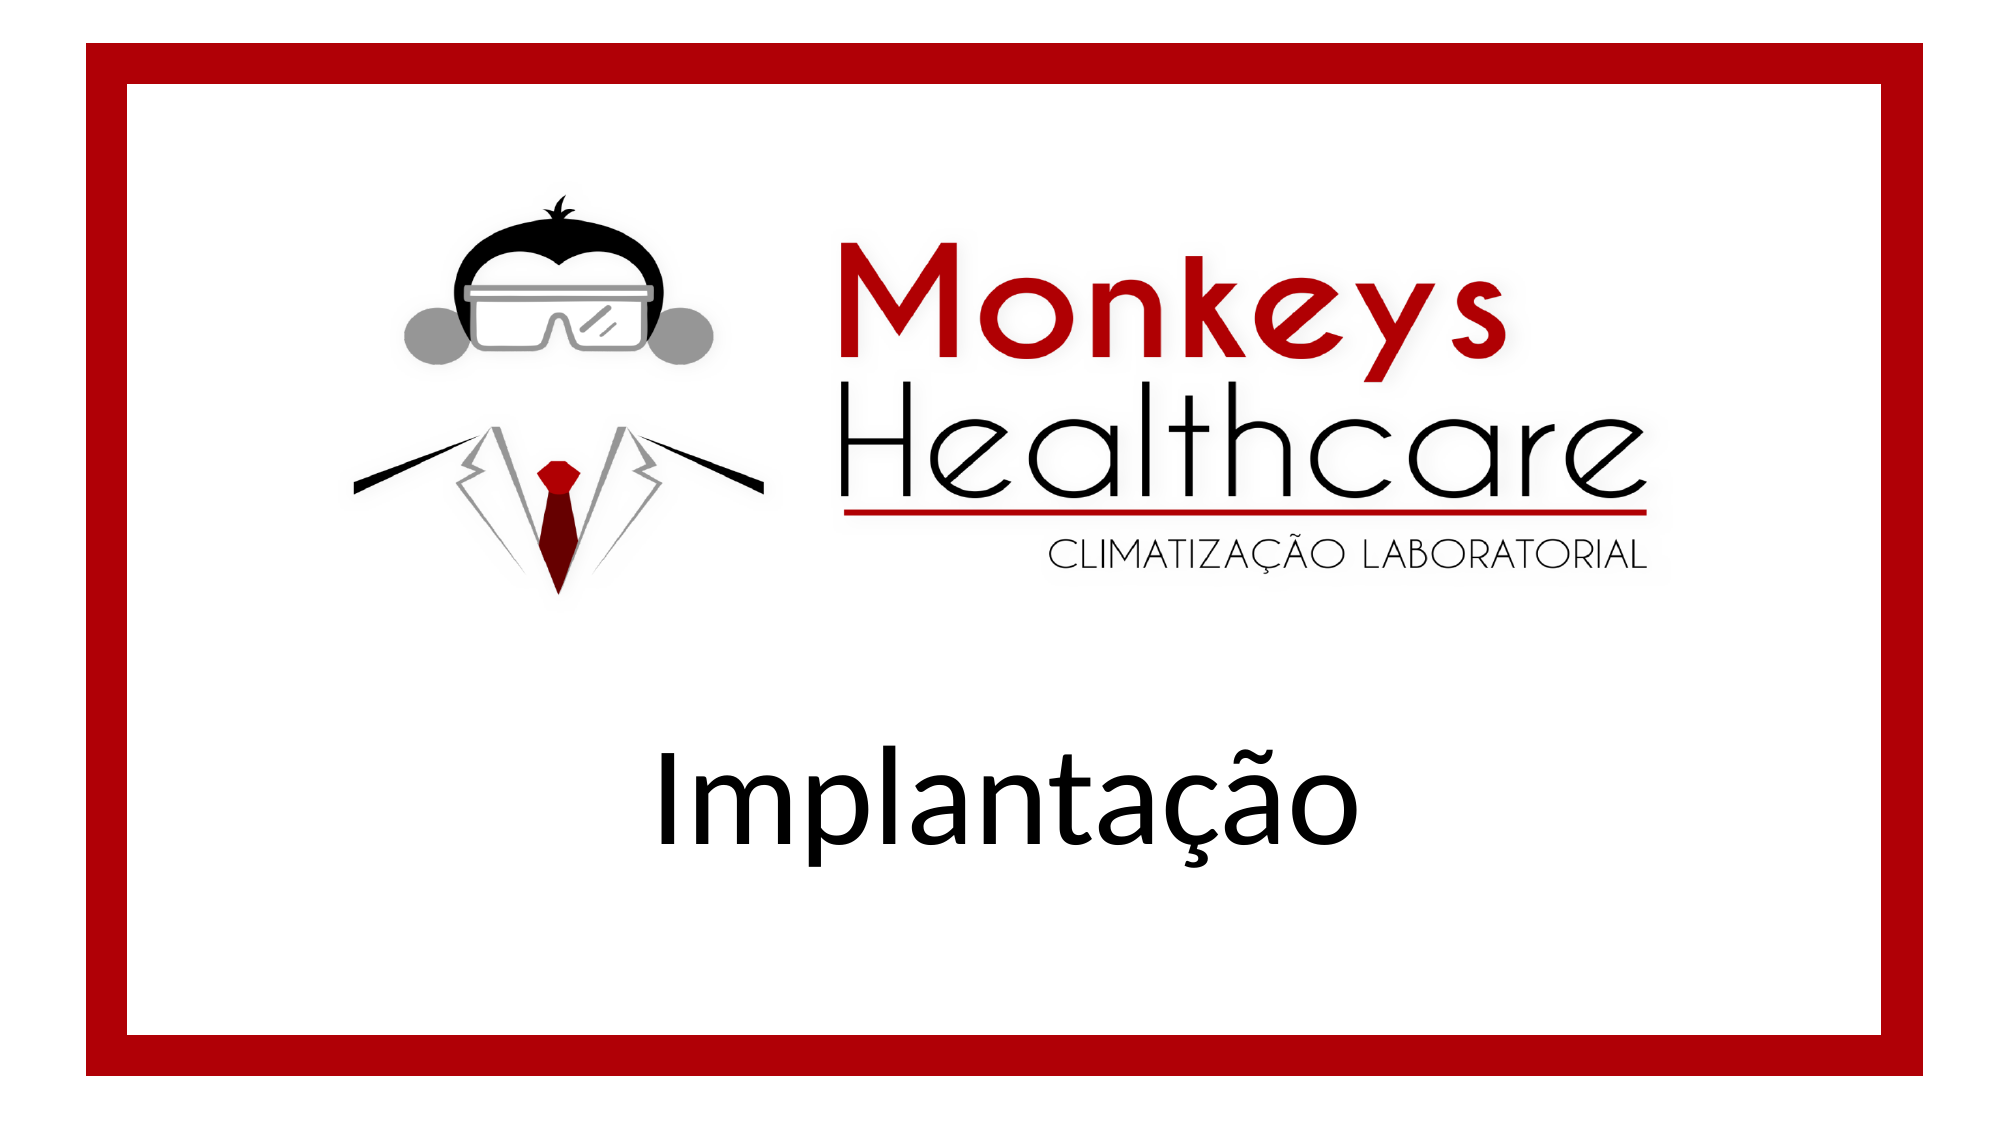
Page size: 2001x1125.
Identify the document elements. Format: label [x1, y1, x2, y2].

text_box [169, 94, 1831, 1031]
text_box [106, 62, 1903, 1057]
